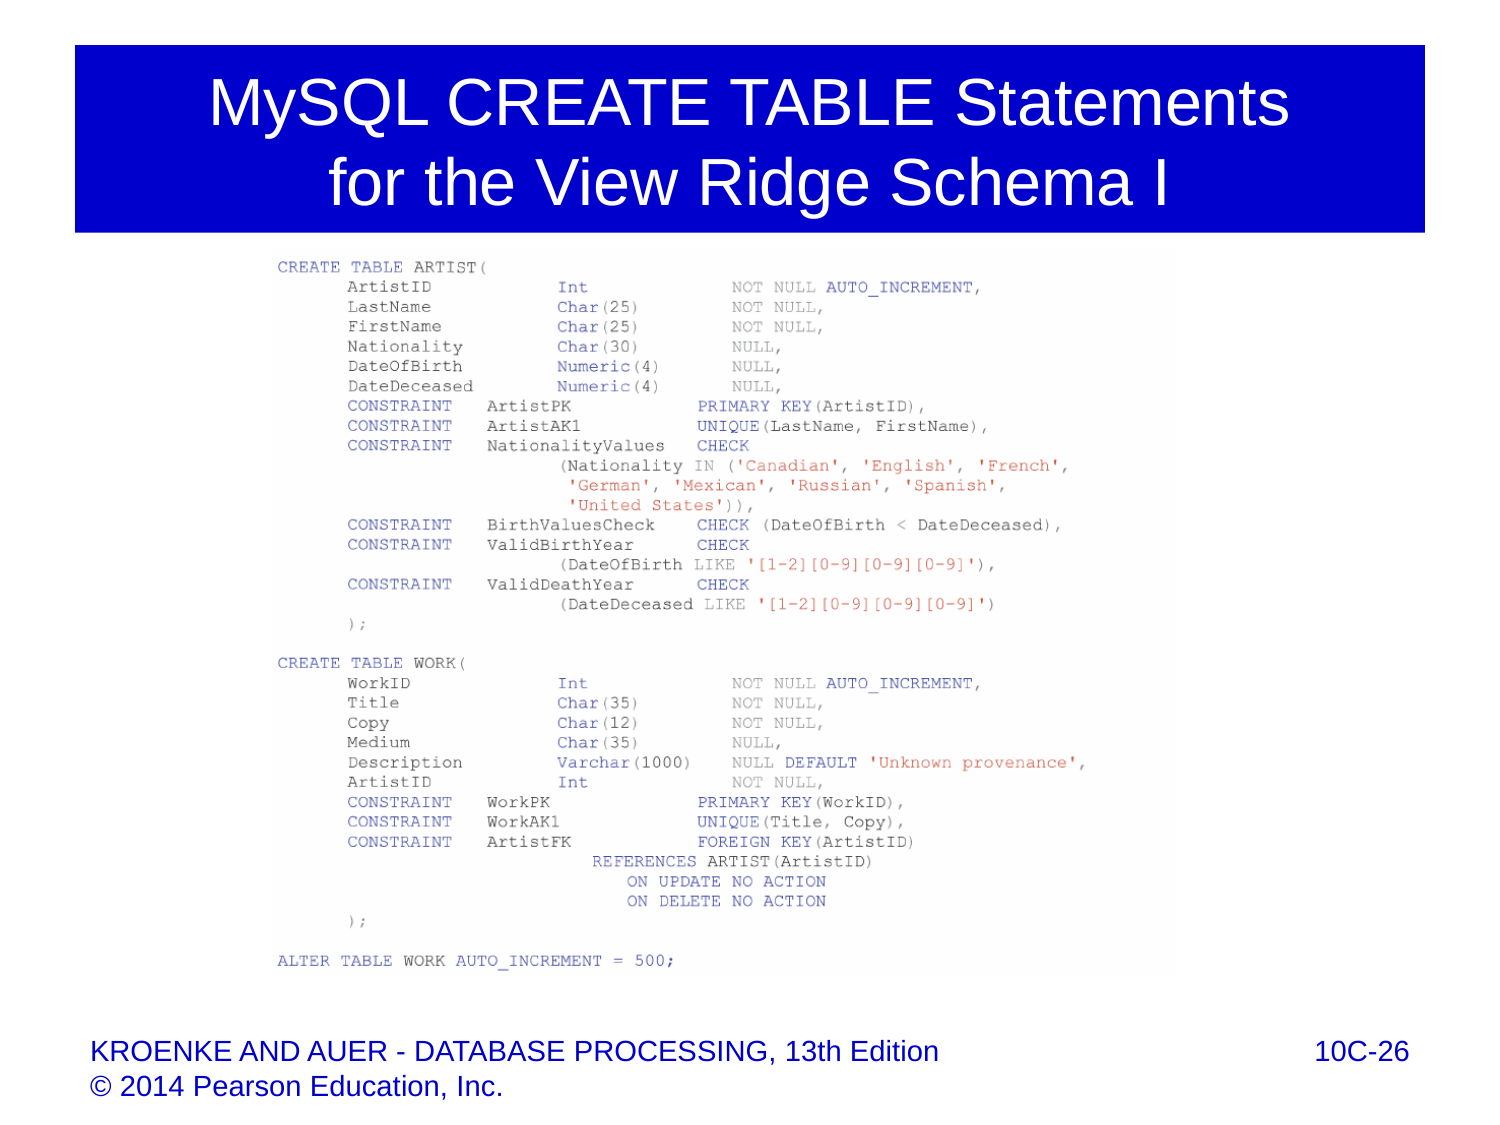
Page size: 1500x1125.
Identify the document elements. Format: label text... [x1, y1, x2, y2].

picture [270, 249, 1176, 978]
slide_number 10C-26 [1074, 1024, 1426, 1103]
footer KROENKE AND AUER - DATABASE PROCESSING, 13th Edition © 2014 Pearson Education, Inc. [74, 1024, 988, 1104]
title MySQL CREATE TABLE Statements for the View Ridge Schema I [75, 45, 1425, 233]
